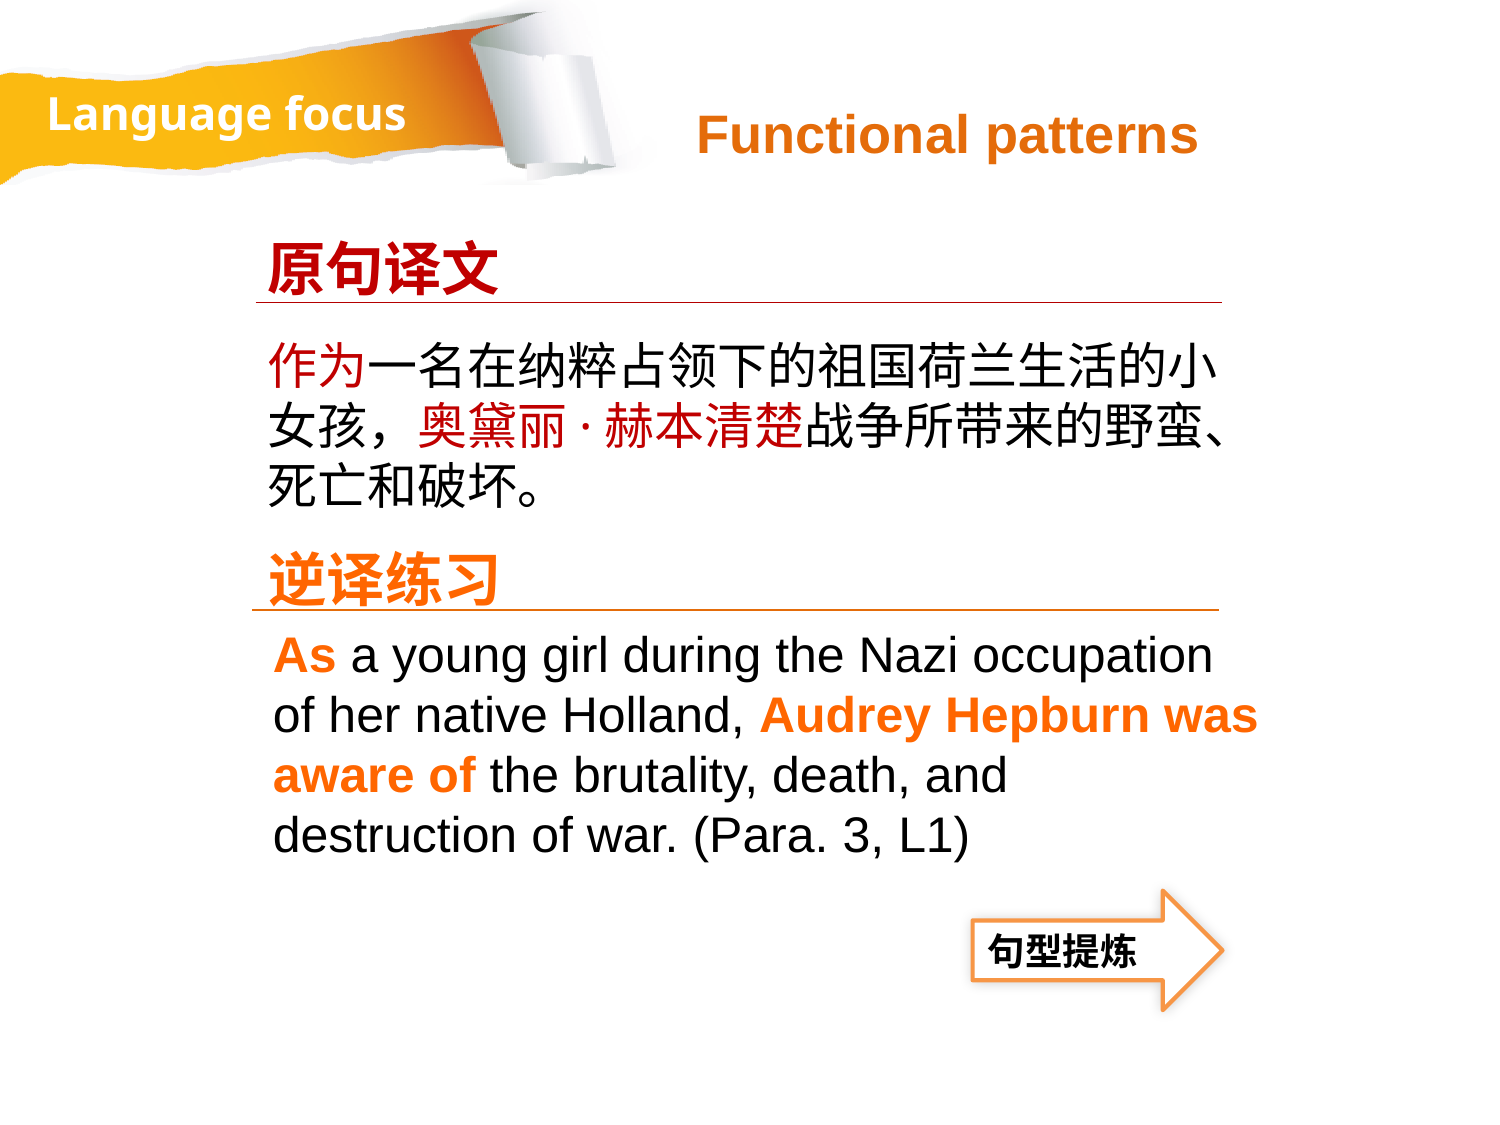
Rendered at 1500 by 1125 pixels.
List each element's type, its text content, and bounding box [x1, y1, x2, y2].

text_box 原句译文 [252, 224, 573, 310]
text_box As a young girl during the Nazi occupation of her native Holland, Audrey Hepburn was aware of the brutality, death, and destruction of war. (Para. 3, L1) [258, 615, 1282, 871]
text_box 作为一名在纳粹占领下的祖国荷兰生活的小女孩，奥黛丽·赫本清楚战争所带来的野蛮、死亡和破坏。 [252, 326, 1233, 522]
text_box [0, 0, 1219, 185]
text_box 句型提炼 [970, 888, 1225, 1013]
text_box 逆译练习 [253, 535, 561, 609]
